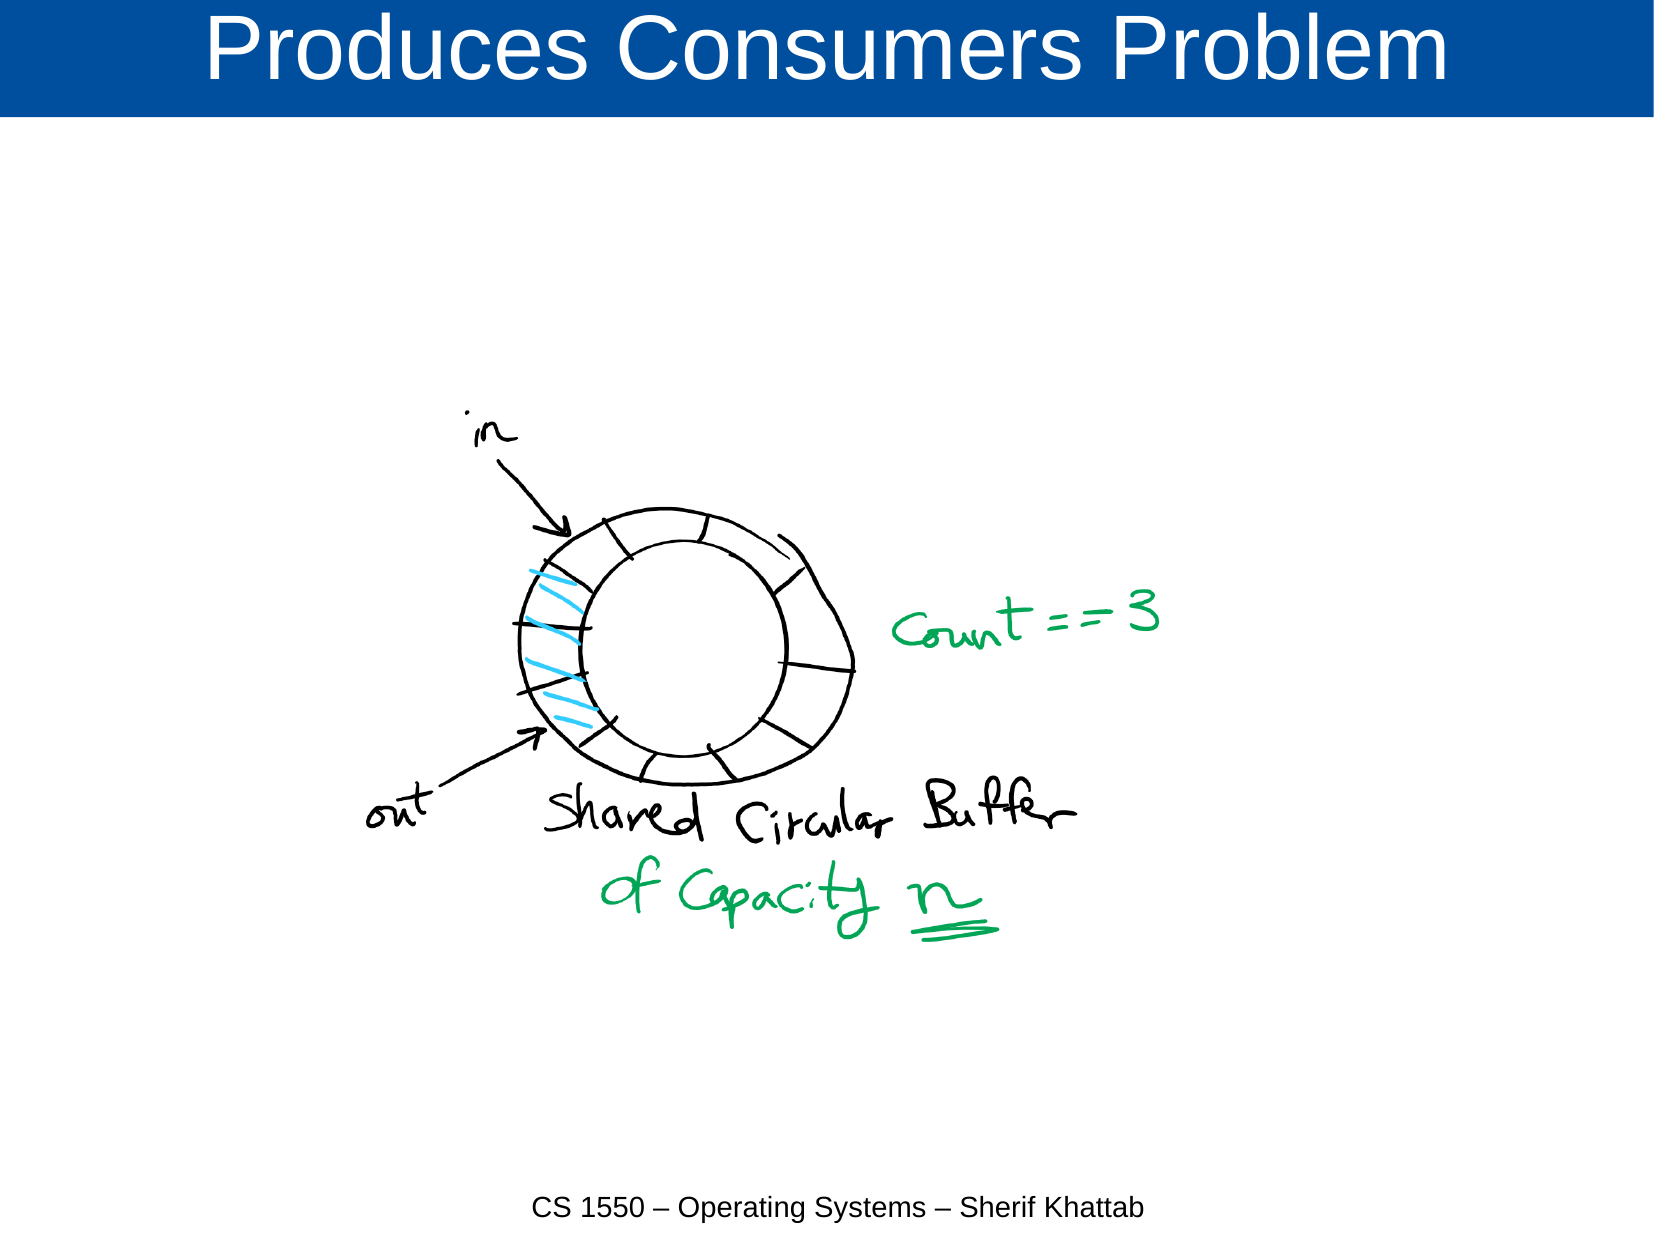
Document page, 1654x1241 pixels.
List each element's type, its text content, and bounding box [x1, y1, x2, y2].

footer CS 1550 – Operating Systems – Sherif Khattab [460, 1190, 1217, 1241]
picture [358, 301, 1199, 957]
title Produces Consumers Problem [0, 0, 1654, 118]
